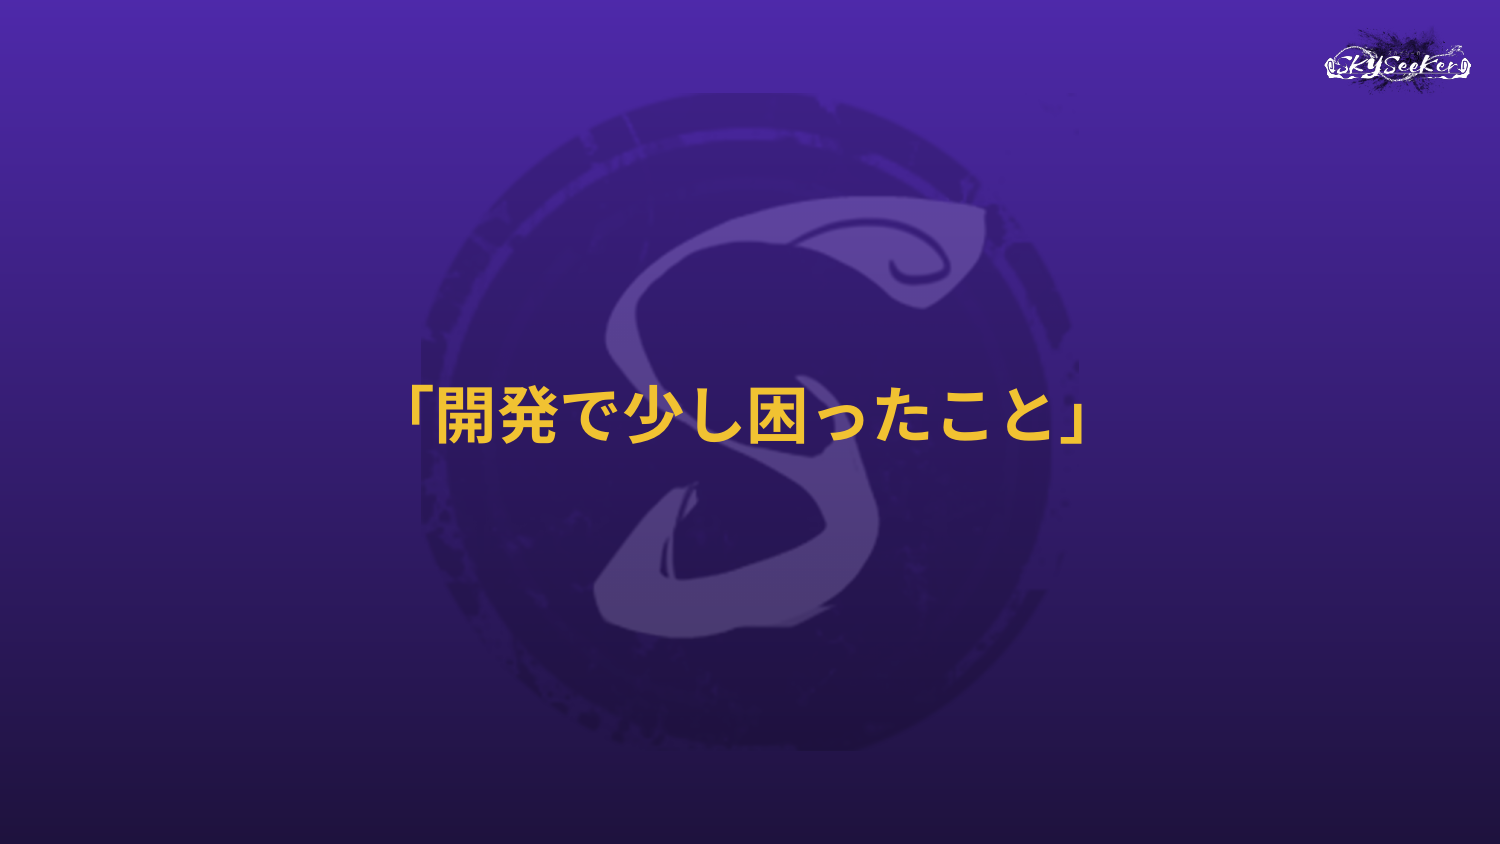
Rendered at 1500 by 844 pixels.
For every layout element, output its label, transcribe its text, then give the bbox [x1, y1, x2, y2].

title 「開発で少し困ったこと」 [357, 361, 1143, 483]
picture [1321, 24, 1475, 97]
